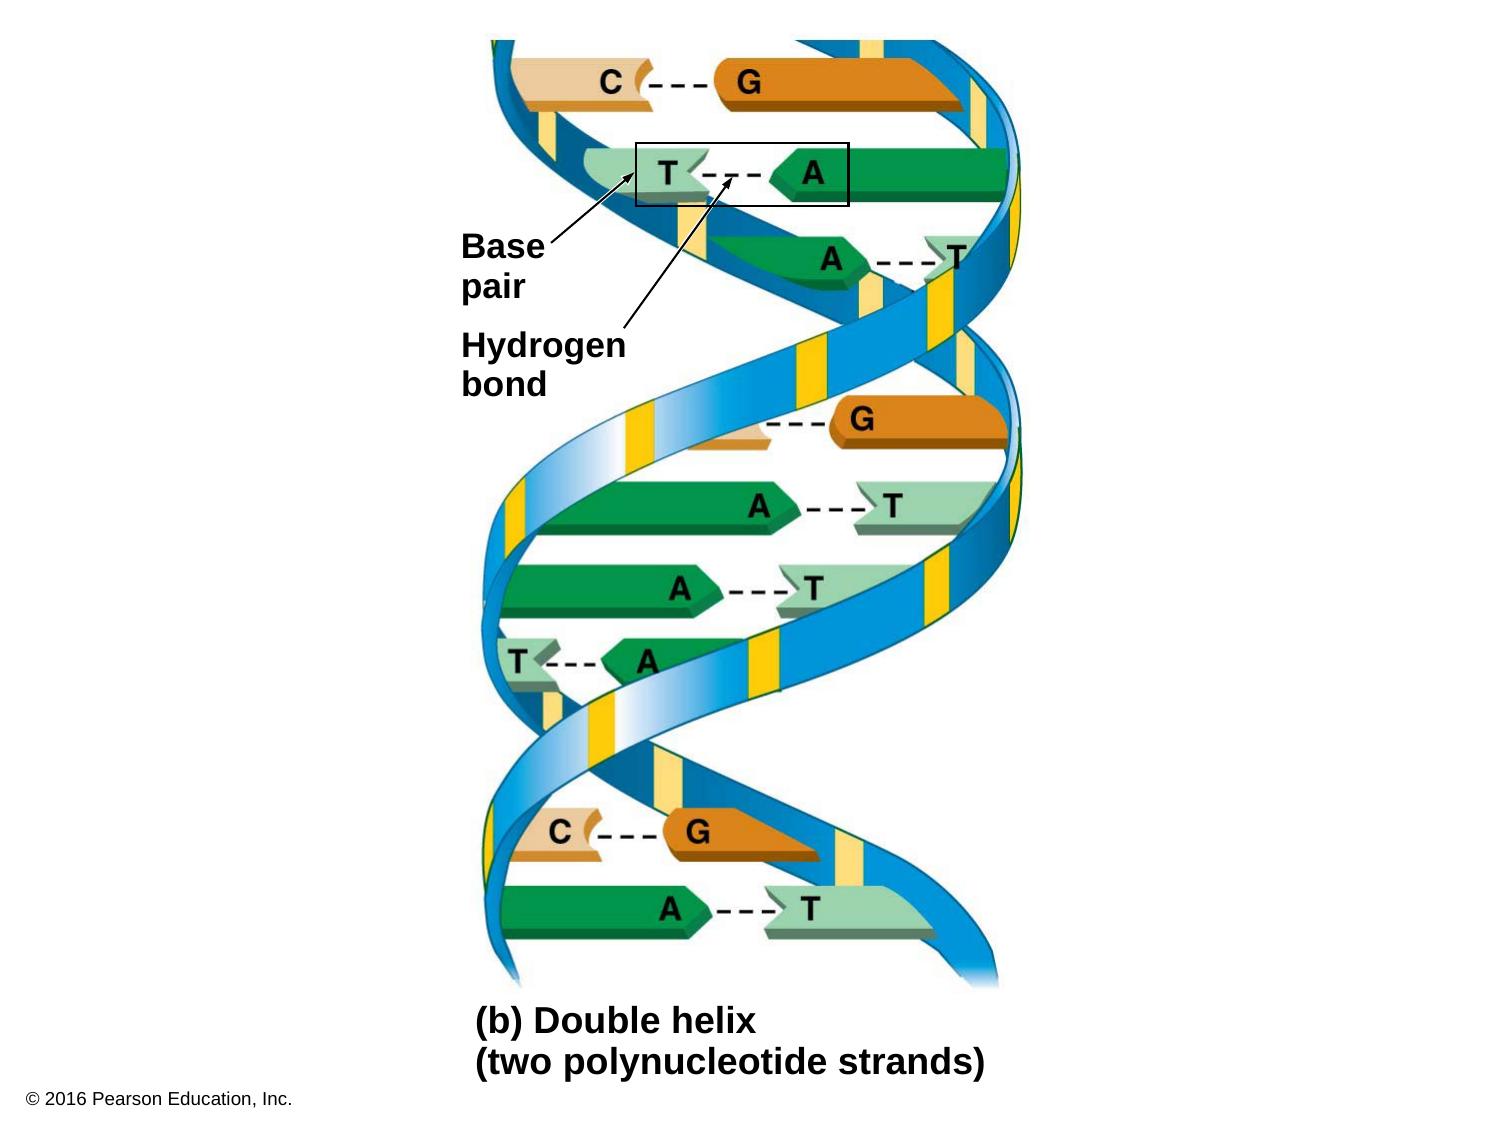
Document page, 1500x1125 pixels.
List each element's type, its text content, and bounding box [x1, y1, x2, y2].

text_box Base pair [460, 226, 464, 306]
picture [469, 33, 1030, 1092]
